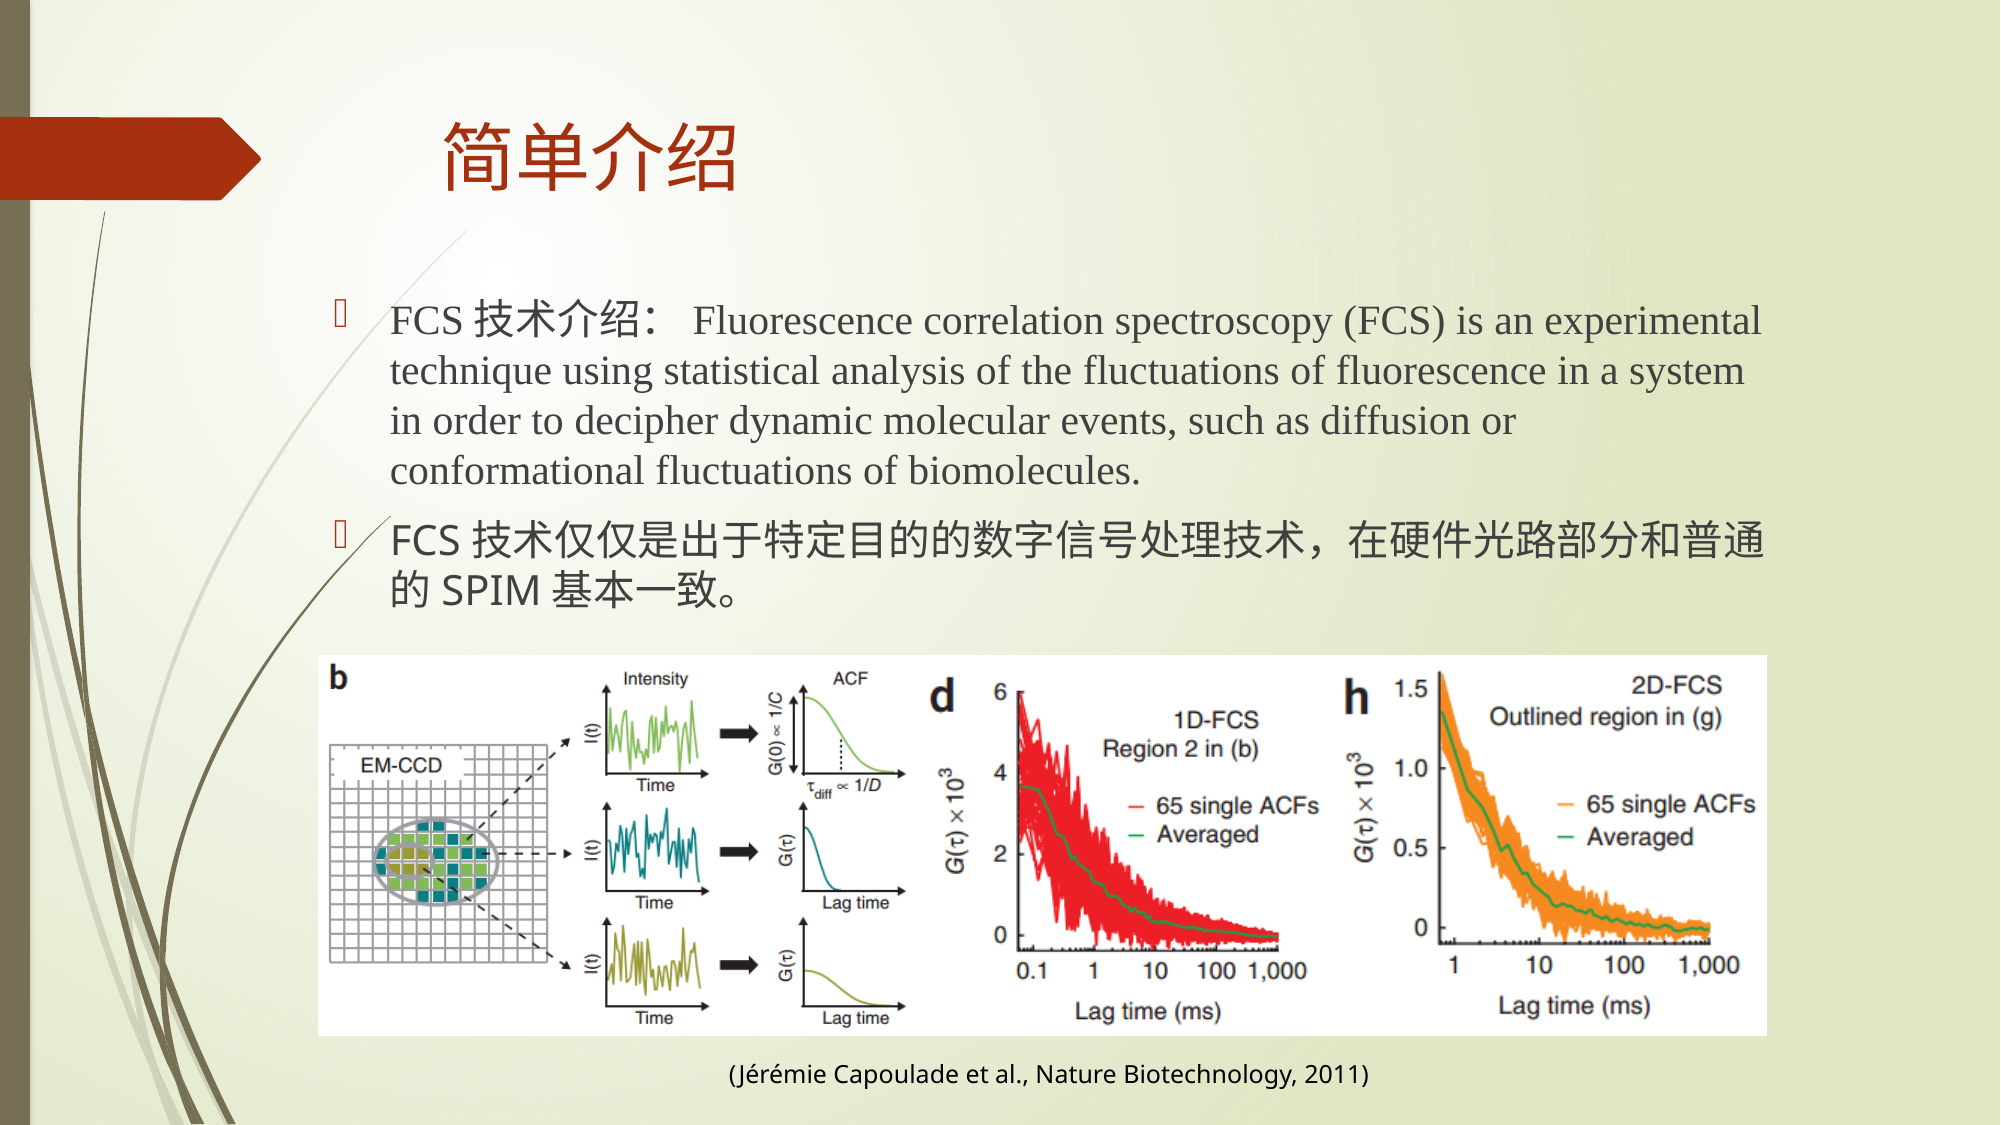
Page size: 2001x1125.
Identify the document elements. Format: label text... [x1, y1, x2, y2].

text_box (Jérémie Capoulade et al., Nature Biotechnology, 2011) [714, 1051, 1385, 1096]
picture [318, 655, 1768, 1037]
list FCS技术介绍：Fluorescence correlation spectroscopy (FCS) is an experimental technique using statistical analysis of the fluctuations of fluorescence in a system in order to decipher dynamic molecular events, such as diffusion or conformational fluctuations of biomolecules. FCS技术仅仅是出于特定目的的数字信号处理技术，在硬件光路部分和普通的SPIM基本一致。 [318, 284, 1781, 993]
title 简单介绍 [425, 102, 1888, 227]
